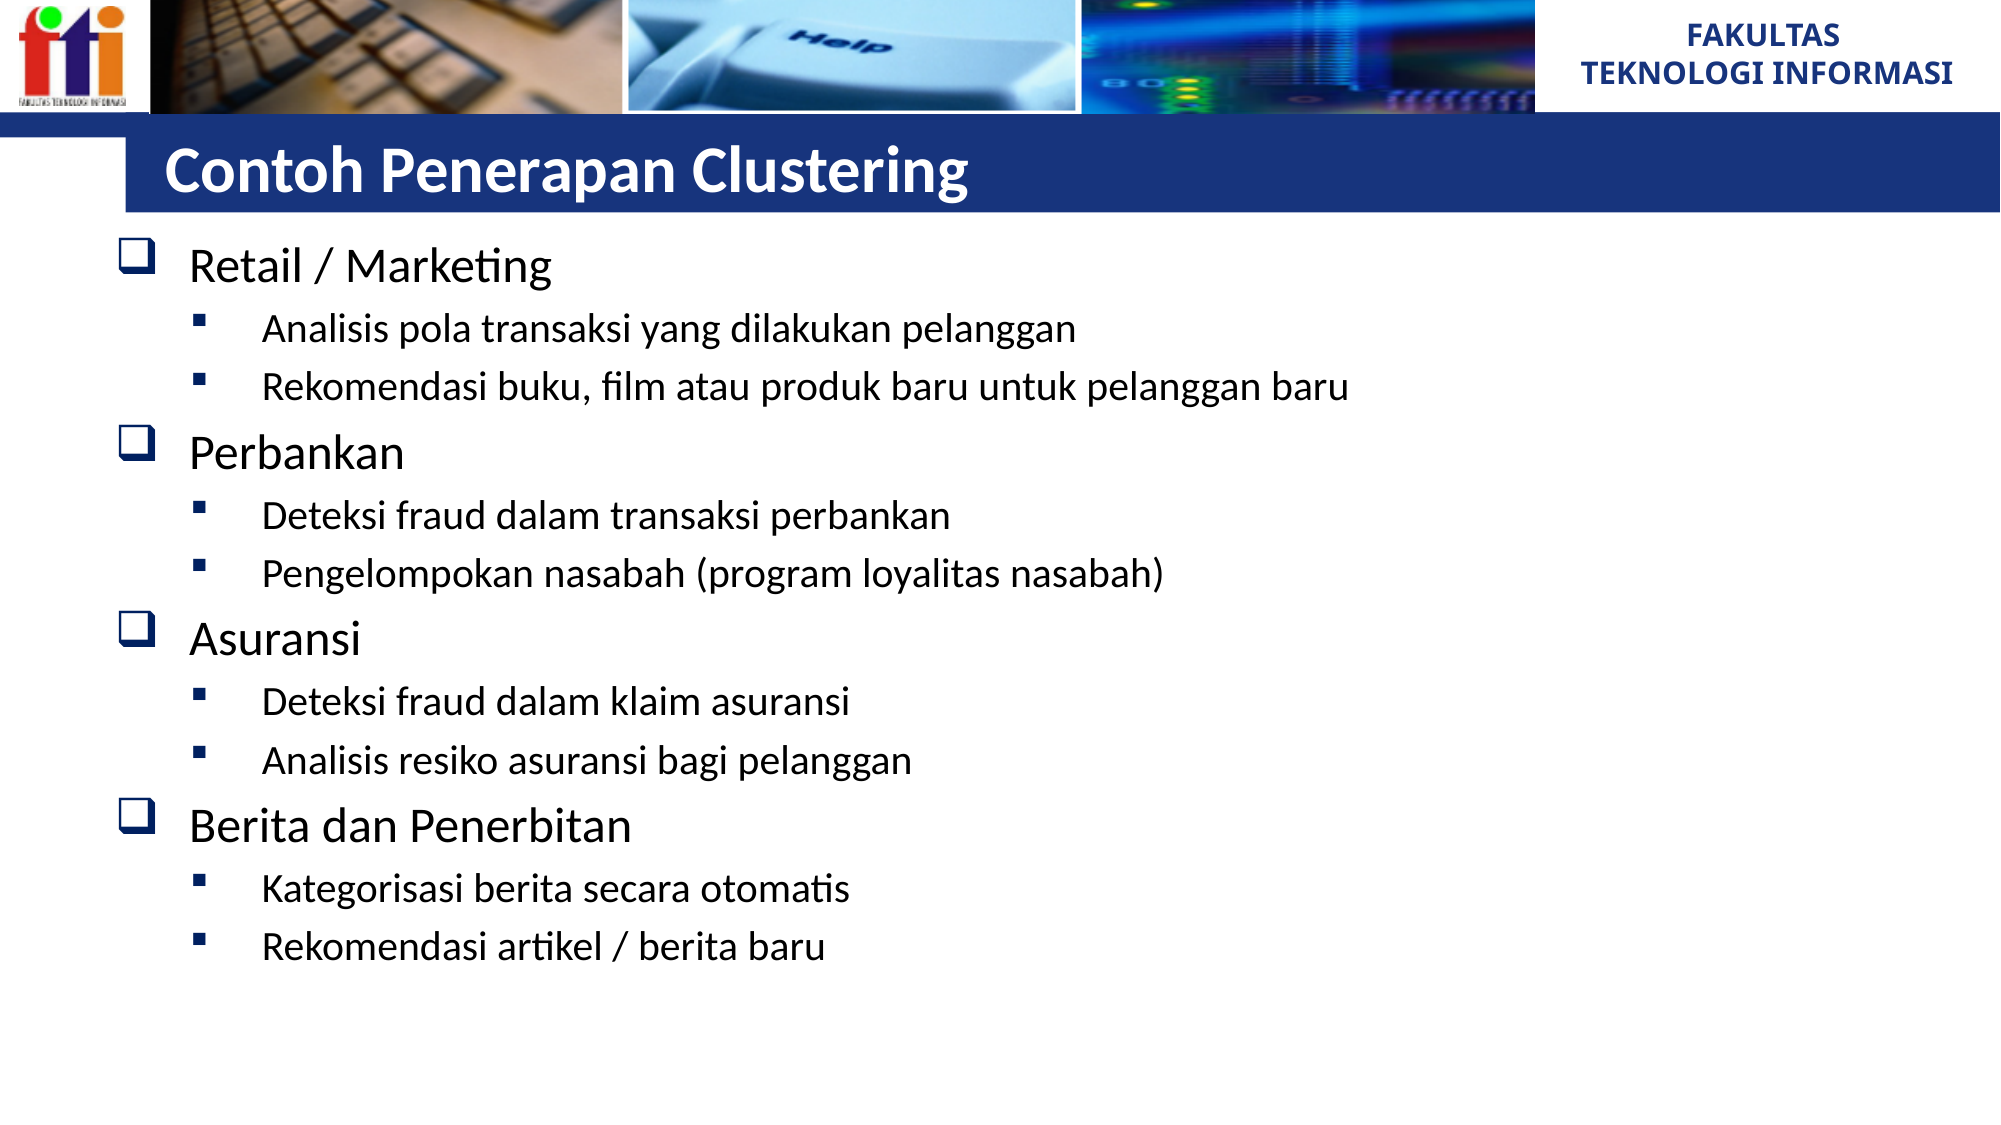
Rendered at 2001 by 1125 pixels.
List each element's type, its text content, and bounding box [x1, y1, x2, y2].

picture [149, 0, 1535, 114]
title Contoh Penerapan Clustering [149, 119, 1934, 213]
list Retail / Marketing Analisis pola transaksi yang dilakukan pelanggan Rekomendasi buku, film atau produk baru untuk pelanggan baru Perbankan Deteksi fraud dalam transaksi perbankan Pengelompokan nasabah (program loyalitas nasabah) Asuransi Deteksi fraud dalam klaim asuransi Analisis resiko asuransi bagi pelanggan Berita dan Penerbitan Kategorisasi berita secara otomatis Rekomendasi artikel / berita baru [99, 224, 1901, 1038]
picture [19, 6, 126, 106]
